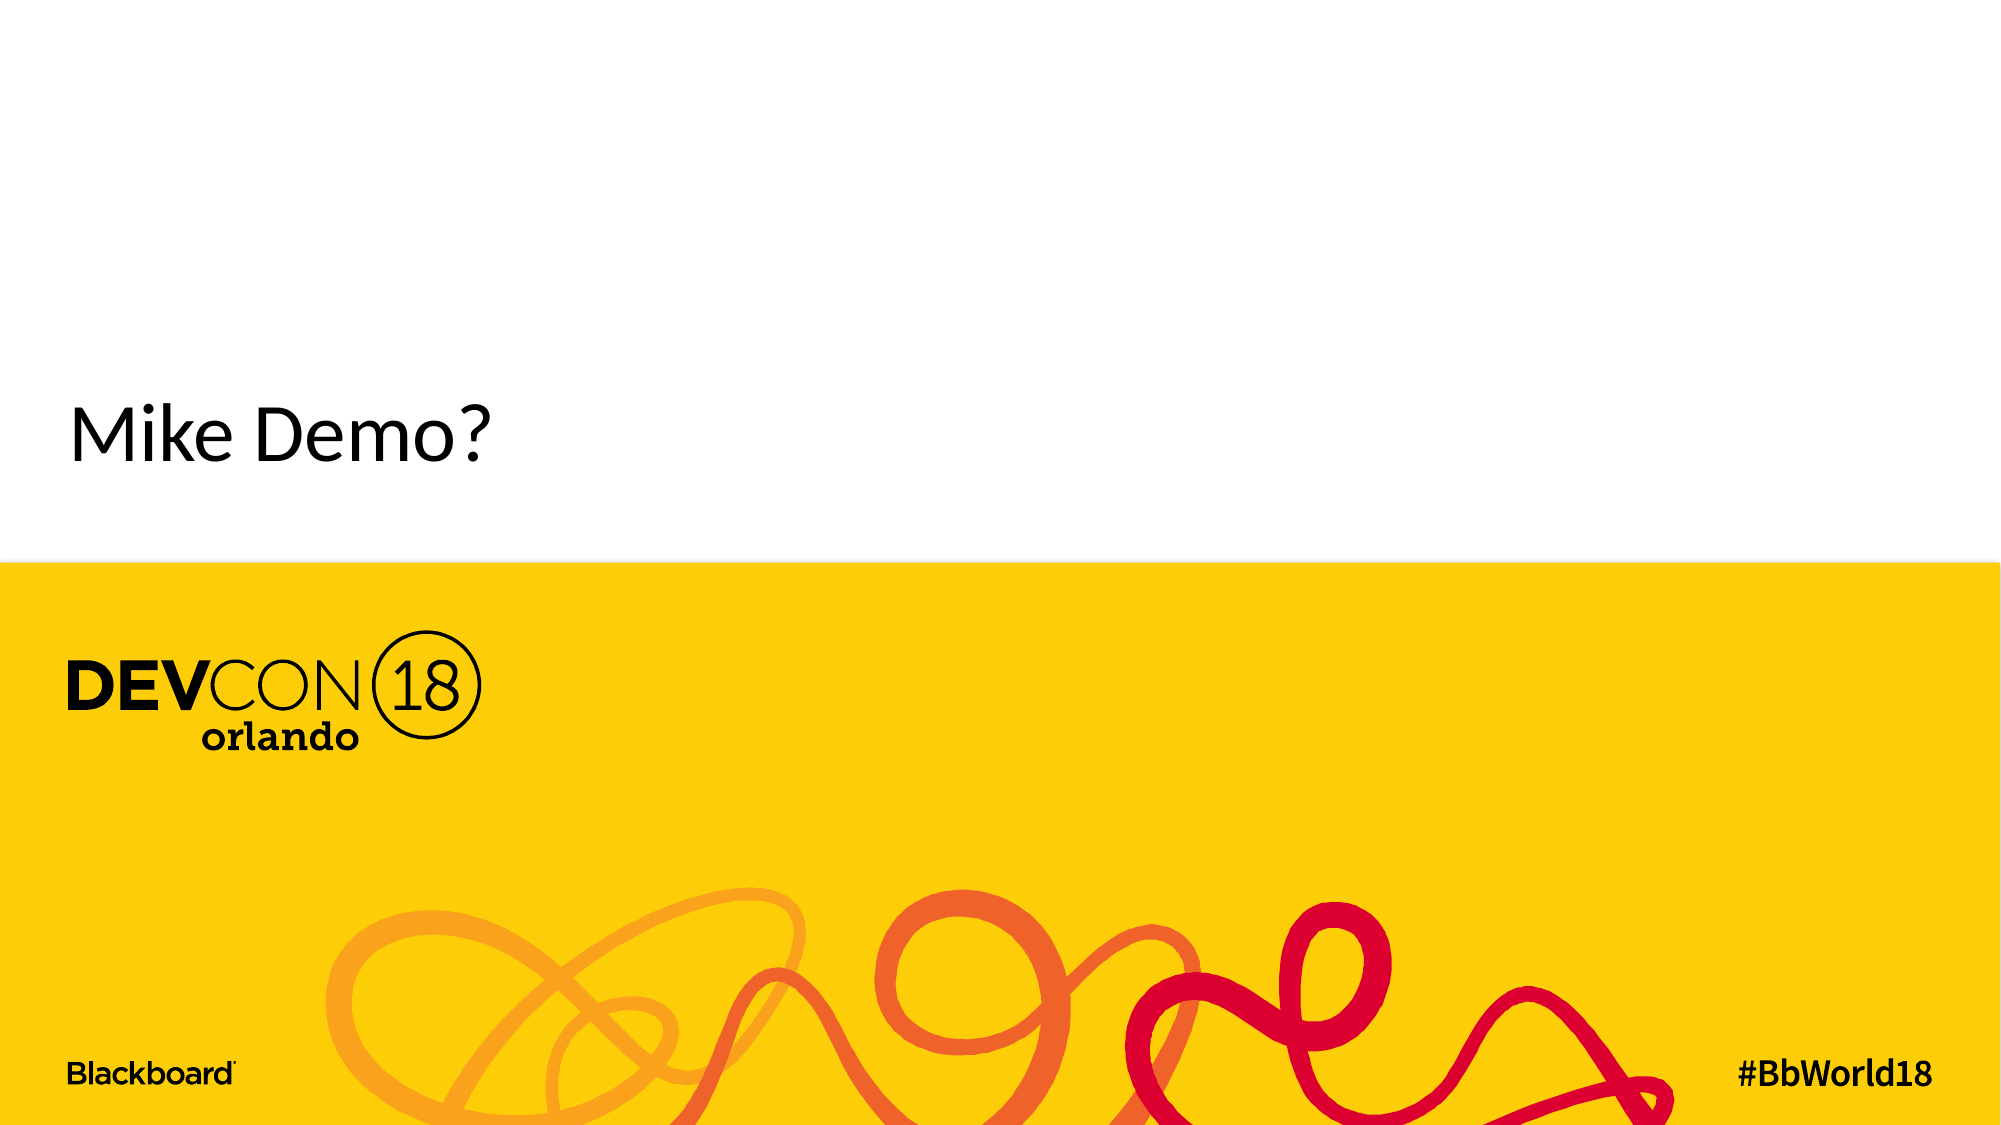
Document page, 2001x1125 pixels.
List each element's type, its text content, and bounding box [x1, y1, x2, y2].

title Mike Demo? [68, 104, 1932, 495]
